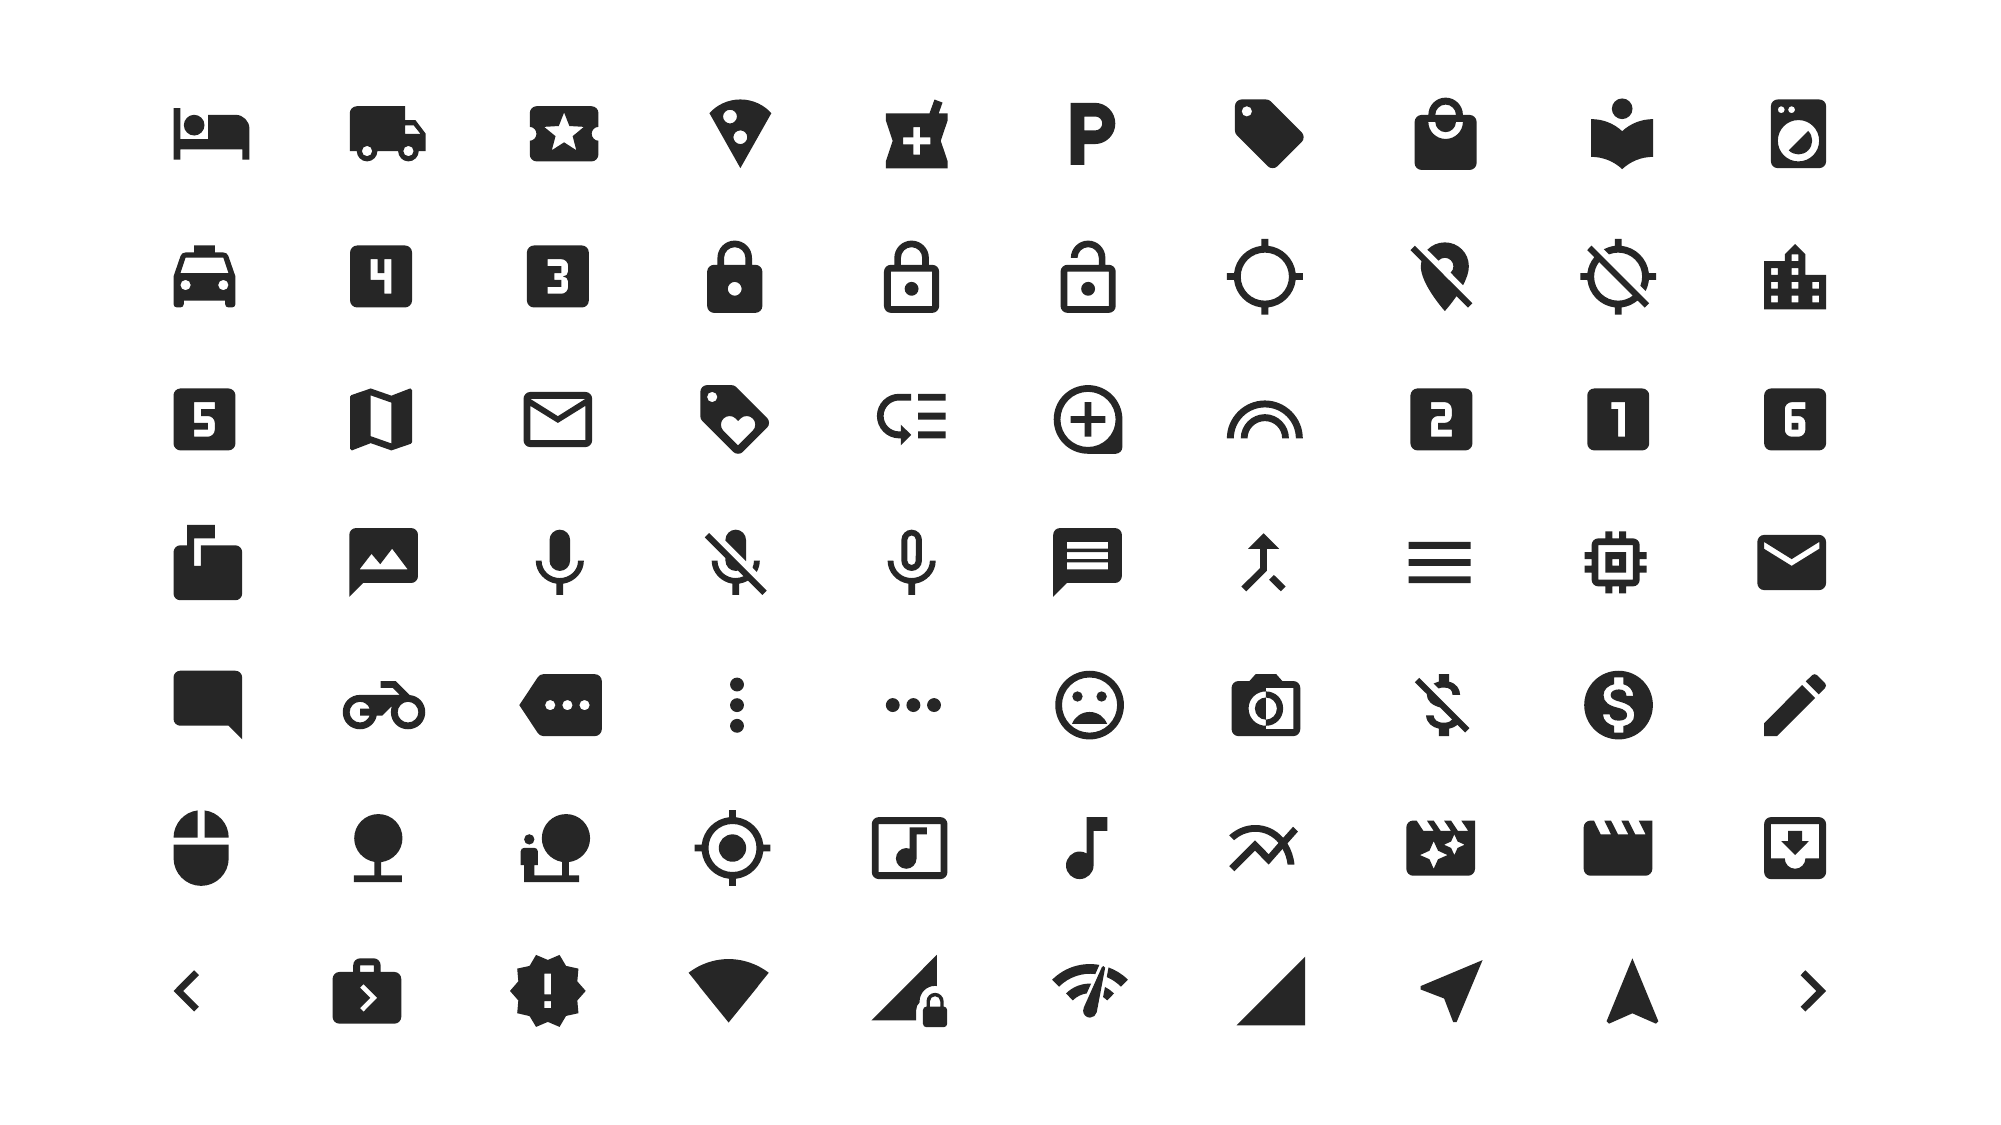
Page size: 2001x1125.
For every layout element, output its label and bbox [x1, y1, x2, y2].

text_box [1611, 98, 1633, 120]
text_box [520, 814, 591, 883]
text_box [1420, 960, 1483, 1023]
text_box [1410, 245, 1473, 312]
text_box [1410, 388, 1473, 451]
text_box [885, 99, 948, 169]
text_box [1103, 986, 1115, 1001]
text_box [349, 106, 426, 162]
text_box [350, 245, 413, 308]
text_box [519, 674, 602, 737]
text_box [1580, 245, 1650, 315]
text_box [1269, 574, 1286, 592]
text_box [173, 245, 236, 308]
text_box [694, 810, 771, 886]
text_box [1414, 97, 1477, 170]
text_box [526, 245, 589, 308]
text_box [353, 814, 403, 883]
text_box [1083, 966, 1106, 1018]
text_box [350, 388, 413, 451]
text_box [707, 240, 763, 313]
text_box [887, 560, 936, 595]
text_box [730, 718, 744, 733]
text_box [885, 698, 900, 713]
text_box [1226, 400, 1303, 439]
text_box [349, 528, 418, 597]
text_box [730, 677, 744, 692]
text_box [1226, 238, 1303, 315]
text_box [1770, 99, 1827, 169]
text_box [871, 817, 948, 880]
text_box [927, 698, 941, 713]
text_box [1106, 967, 1128, 987]
text_box [1757, 534, 1827, 591]
text_box [700, 385, 770, 454]
text_box [906, 698, 921, 713]
text_box [730, 698, 744, 713]
text_box [883, 240, 940, 313]
text_box [1241, 533, 1280, 592]
text_box [871, 954, 937, 1021]
text_box [1231, 674, 1301, 737]
text_box [725, 529, 747, 562]
text_box [1408, 576, 1471, 584]
text_box [1764, 685, 1816, 737]
text_box [173, 670, 243, 740]
text_box [529, 106, 599, 162]
text_box [1764, 388, 1827, 451]
text_box [1591, 119, 1654, 170]
text_box [342, 681, 426, 730]
text_box [1433, 674, 1461, 695]
text_box [535, 560, 584, 595]
text_box [173, 844, 229, 886]
text_box [901, 529, 922, 571]
text_box [1234, 99, 1304, 169]
text_box [918, 412, 946, 420]
text_box [918, 393, 946, 401]
text_box [704, 533, 767, 595]
text_box [549, 529, 571, 571]
text_box [1587, 388, 1650, 451]
text_box [510, 954, 586, 1027]
text_box [688, 959, 769, 1023]
text_box [523, 391, 593, 448]
text_box [876, 393, 912, 446]
text_box [1606, 958, 1659, 1024]
text_box [1053, 385, 1123, 454]
text_box [1236, 956, 1306, 1026]
text_box [1414, 677, 1470, 737]
text_box [918, 431, 946, 439]
text_box [1408, 559, 1471, 566]
text_box [1800, 970, 1827, 1012]
text_box [204, 810, 229, 838]
text_box [173, 108, 250, 160]
text_box [1584, 531, 1647, 594]
text_box [173, 970, 199, 1012]
text_box [173, 388, 236, 451]
text_box [1764, 817, 1827, 880]
text_box [1603, 238, 1657, 291]
text_box [1583, 820, 1653, 876]
text_box [173, 524, 243, 601]
text_box [1052, 964, 1100, 987]
text_box [1584, 670, 1653, 740]
text_box [1055, 670, 1124, 740]
text_box [332, 958, 402, 1024]
text_box [1406, 820, 1476, 876]
text_box [709, 99, 772, 169]
text_box [1070, 102, 1116, 165]
text_box [1764, 244, 1827, 310]
text_box [1805, 674, 1827, 695]
text_box [1053, 528, 1122, 597]
text_box [1066, 983, 1092, 1001]
text_box [1427, 242, 1469, 286]
text_box [1229, 825, 1298, 872]
text_box [922, 992, 948, 1028]
text_box [1060, 240, 1116, 313]
text_box [1066, 817, 1108, 880]
text_box [173, 810, 198, 838]
text_box [1408, 541, 1471, 549]
